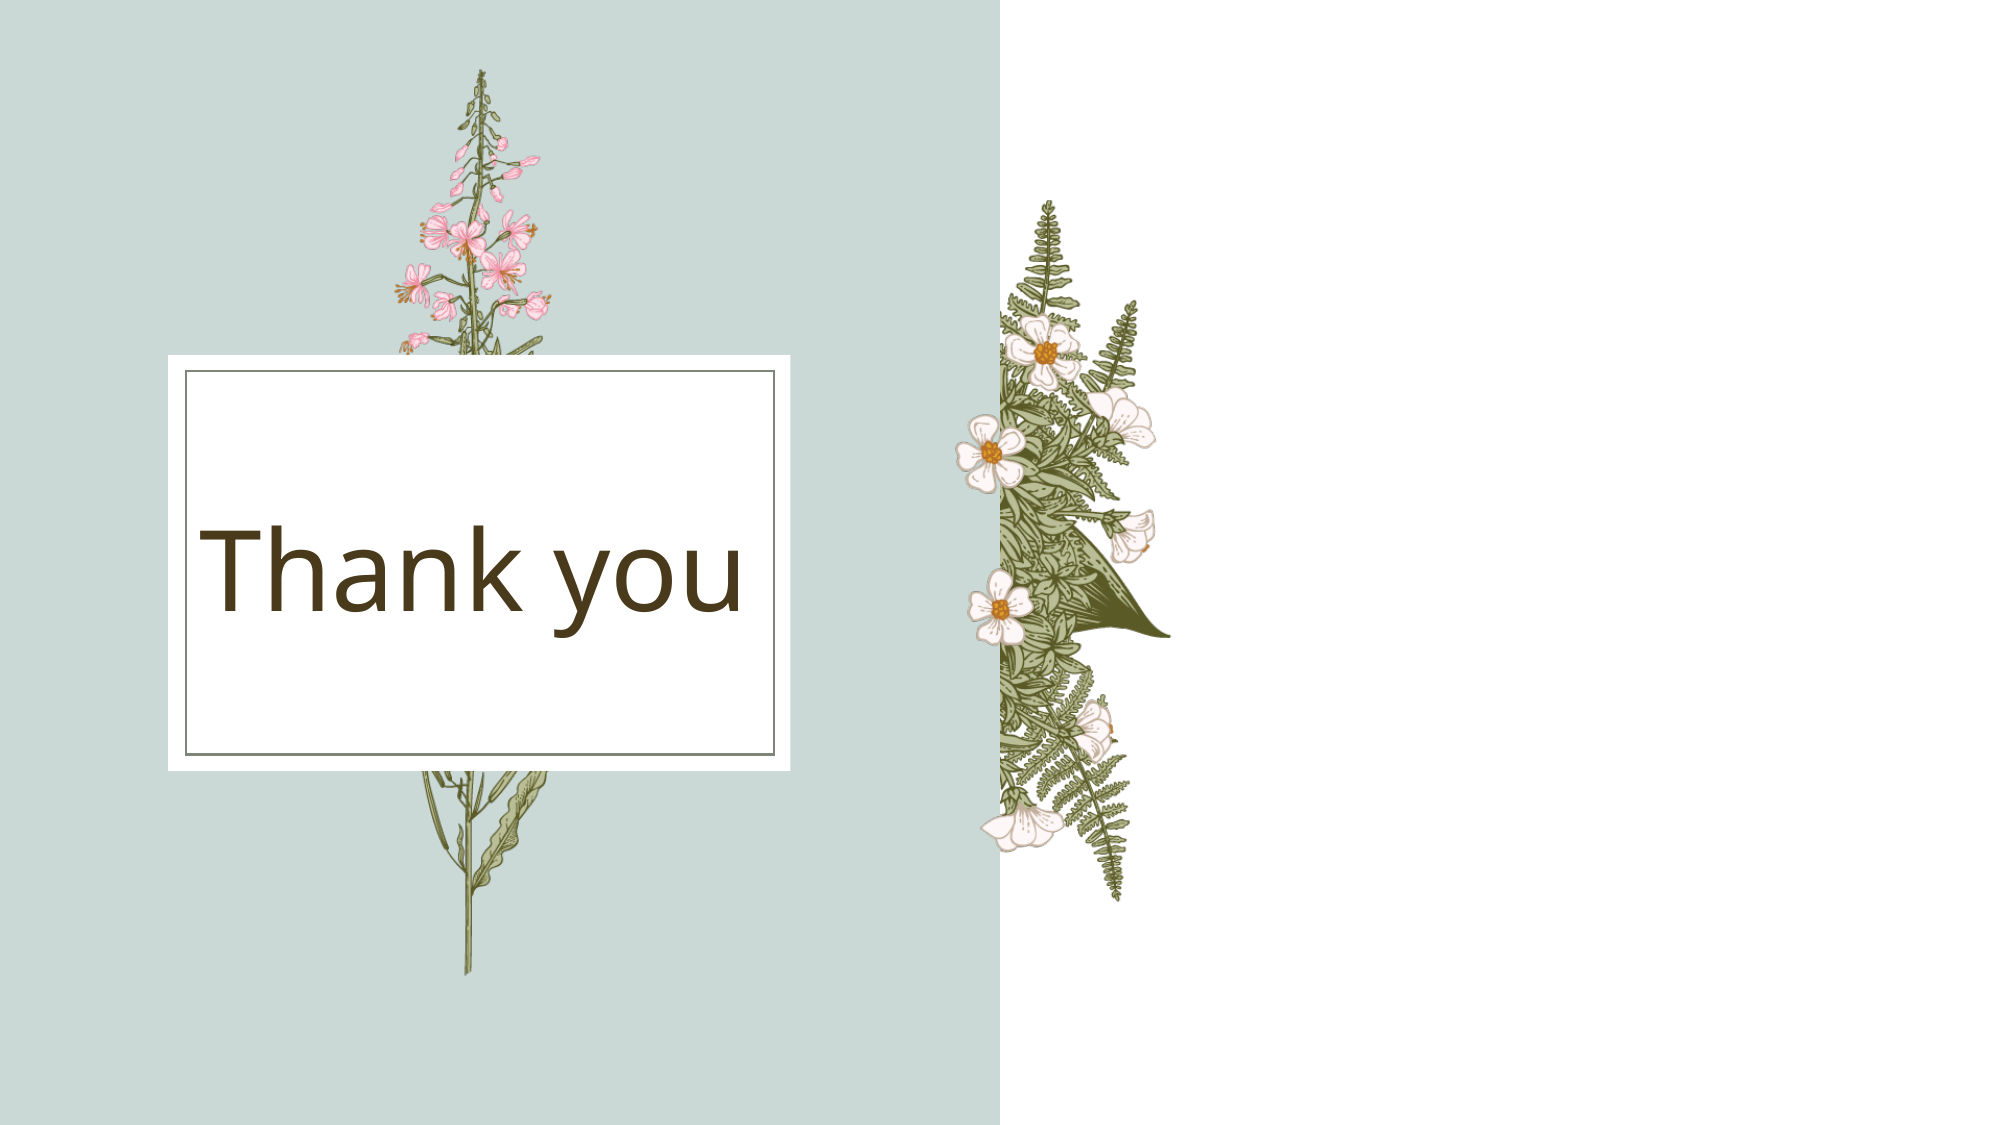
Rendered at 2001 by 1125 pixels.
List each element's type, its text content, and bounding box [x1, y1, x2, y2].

picture [380, 62, 578, 340]
picture [380, 810, 571, 987]
title Thank you [132, 340, 817, 810]
picture [947, 190, 1186, 912]
